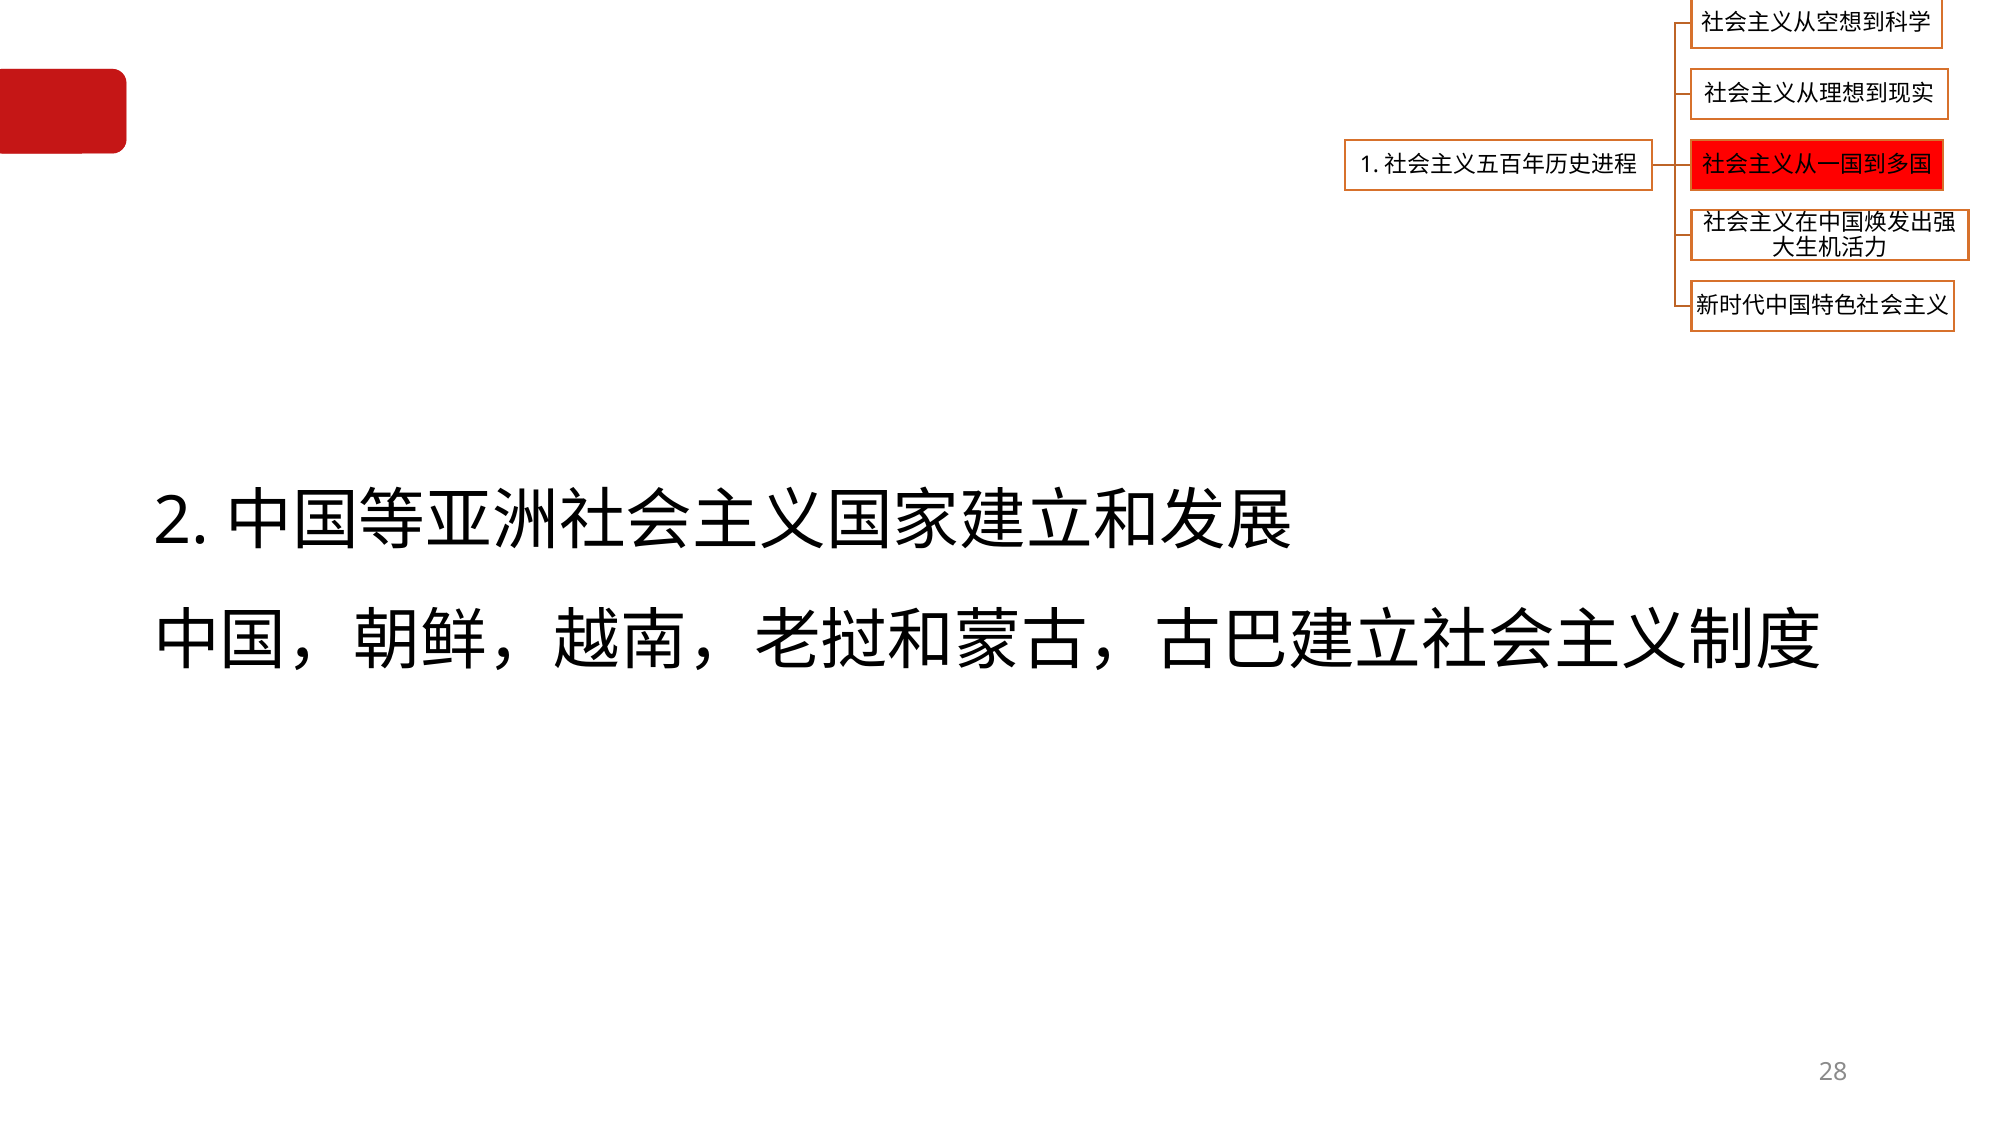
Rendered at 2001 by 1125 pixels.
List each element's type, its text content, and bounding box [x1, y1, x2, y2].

text_box 2.中国等亚洲社会主义国家建立和发展 中国，朝鲜，越南，老挝和蒙古，古巴建立社会主义制度 [138, 429, 1961, 684]
slide_number 28 [1412, 1042, 1863, 1103]
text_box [1298, 0, 2000, 332]
